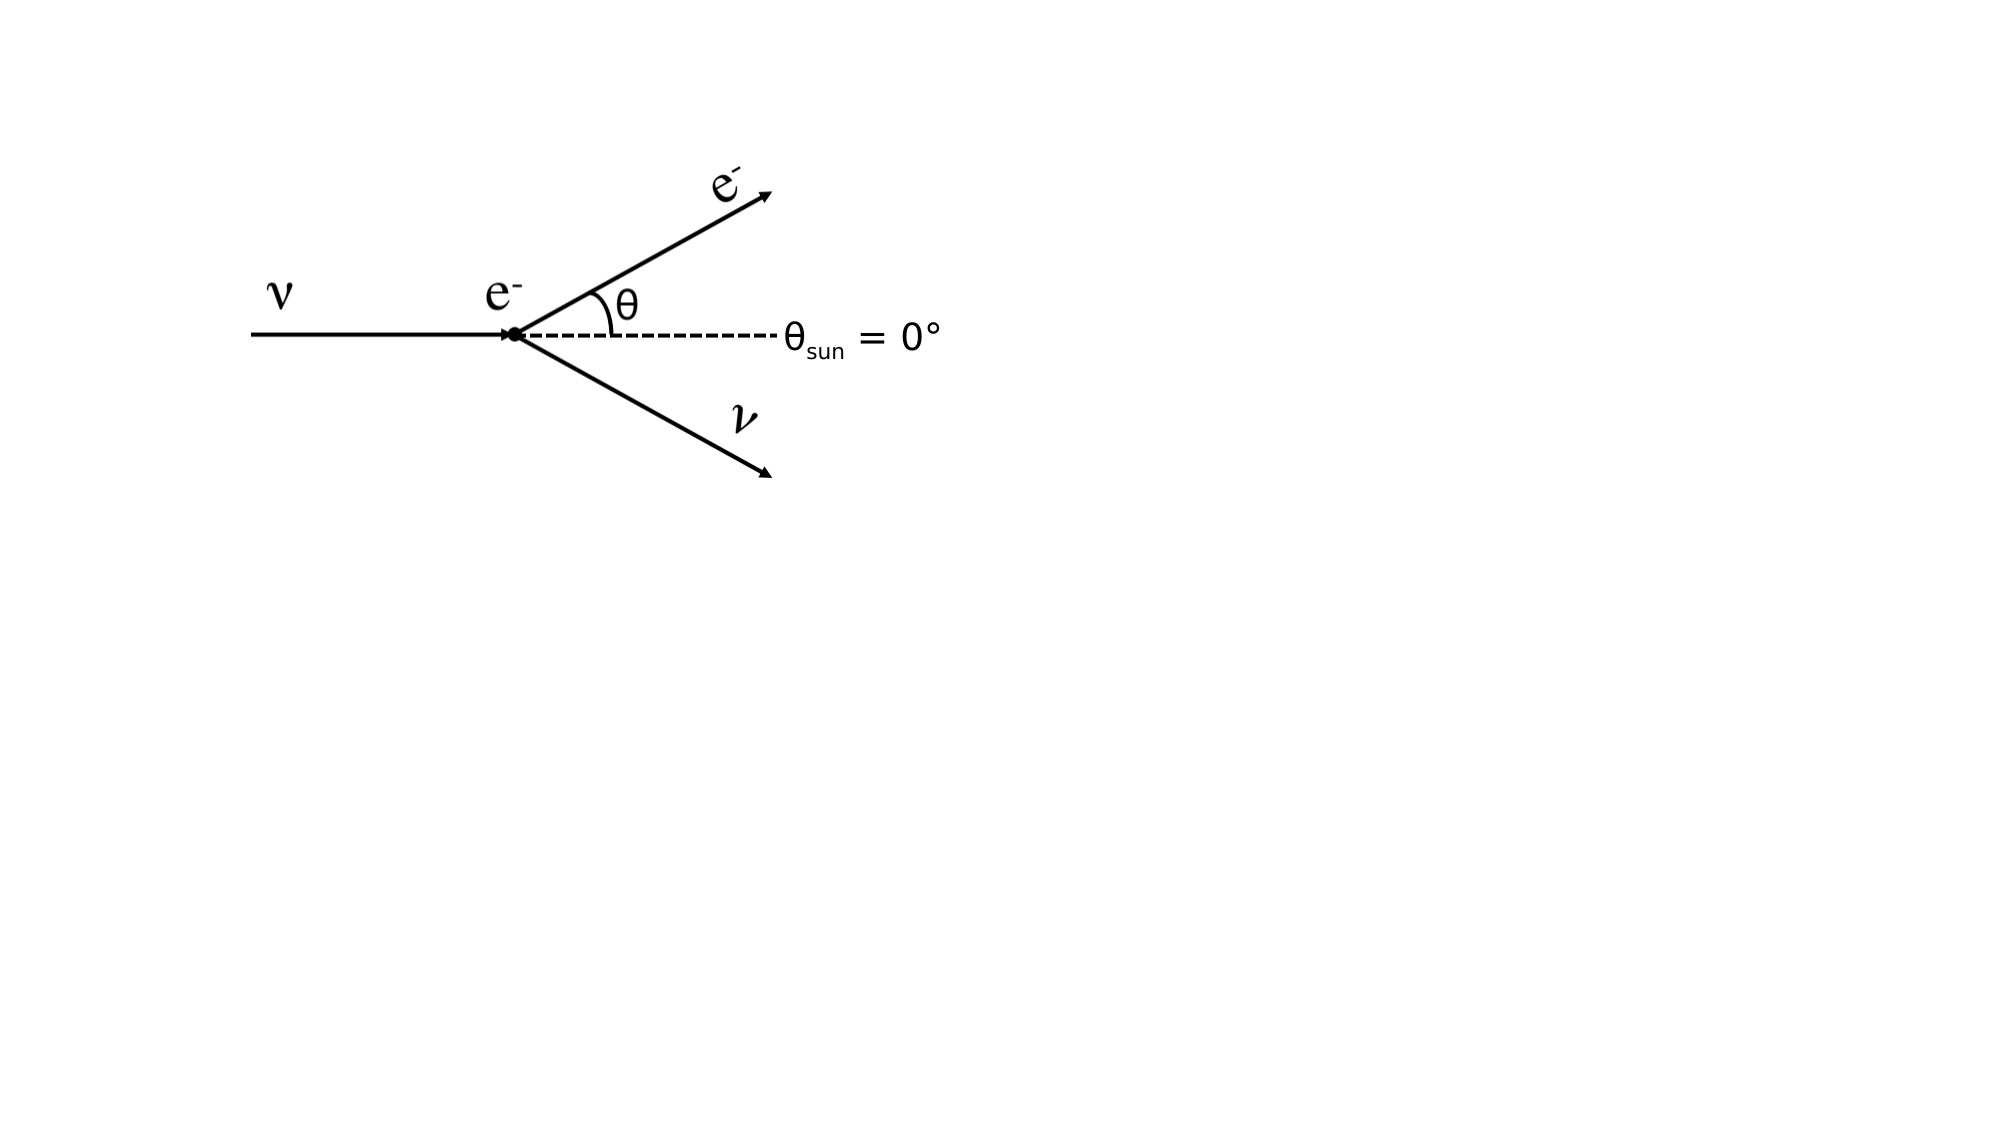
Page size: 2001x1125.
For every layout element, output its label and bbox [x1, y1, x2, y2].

text_box [250, 123, 961, 479]
